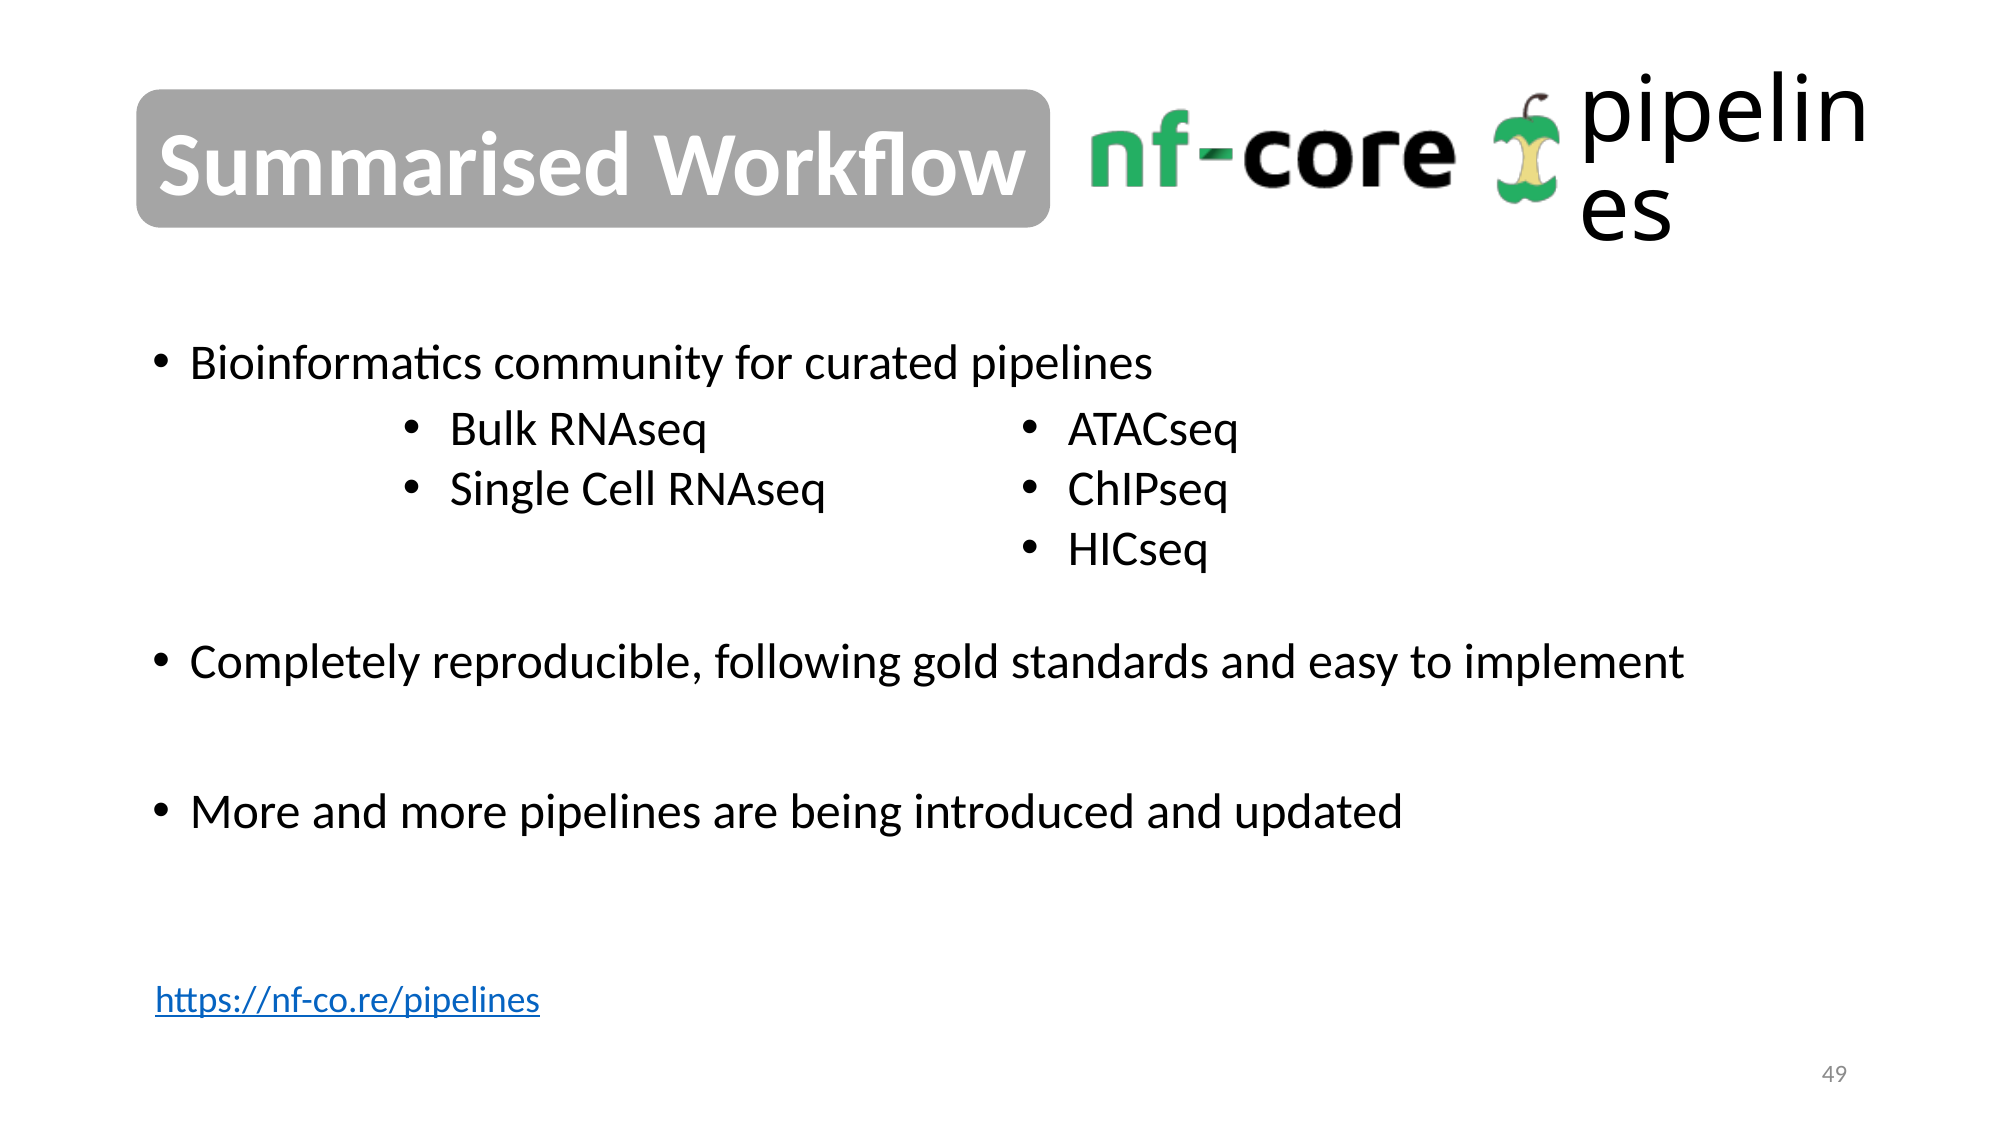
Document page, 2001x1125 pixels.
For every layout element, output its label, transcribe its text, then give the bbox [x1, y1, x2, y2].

text_box Bulk RNAseq Single Cell RNAseq [313, 388, 863, 524]
text_box Summarised Workflow [136, 89, 1051, 228]
text_box https://nf-co.re/pipelines [140, 967, 556, 1028]
slide_number 49 [1412, 1042, 1863, 1103]
title pipelines [1563, 52, 1934, 271]
picture [1071, 83, 1587, 218]
list Bioinformatics community for curated pipelines Completely reproducible, following gold standards and easy to implement More and more pipelines are being introduced and updated [137, 328, 1863, 1043]
text_box ATACseq ChIPseq HICseq [931, 388, 1932, 584]
